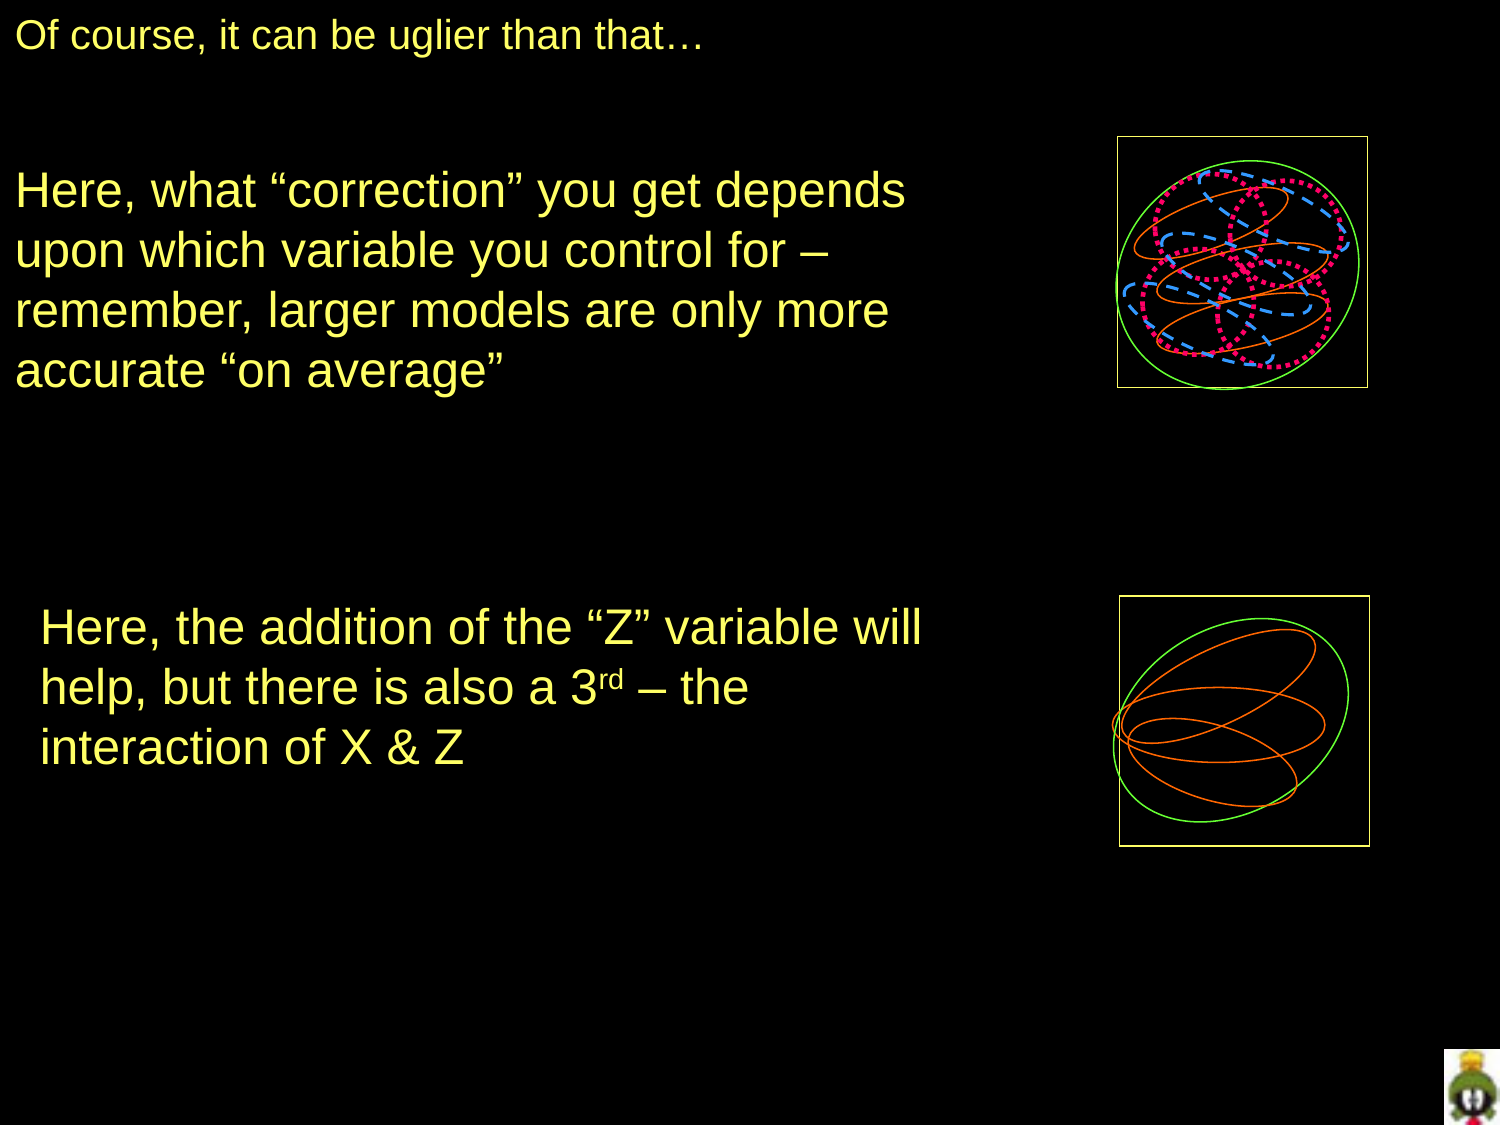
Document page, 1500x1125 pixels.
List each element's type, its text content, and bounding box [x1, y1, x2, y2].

text_box [1146, 259, 1176, 284]
text_box Here, the addition of the “Z” variable will help, but there is also a 3rd – the interaction of X & Z [24, 587, 950, 783]
text_box [1124, 283, 1274, 365]
text_box [1199, 170, 1349, 253]
text_box Here, what “correction” you get depends upon which variable you control for – remember, larger models are only more accurate “on average” [0, 149, 938, 405]
text_box [1113, 618, 1349, 822]
text_box [1154, 174, 1266, 275]
text_box [1117, 136, 1368, 388]
text_box [1116, 160, 1359, 390]
text_box [1128, 718, 1297, 807]
text_box [1161, 233, 1311, 315]
text_box [1258, 236, 1338, 279]
text_box Of course, it can be uglier than that… [0, 0, 950, 65]
text_box [1271, 180, 1341, 226]
text_box [1218, 261, 1329, 368]
text_box [1147, 324, 1205, 355]
text_box [1119, 596, 1370, 847]
text_box [1112, 711, 1120, 732]
text_box [1159, 270, 1221, 303]
picture [1444, 1049, 1500, 1125]
